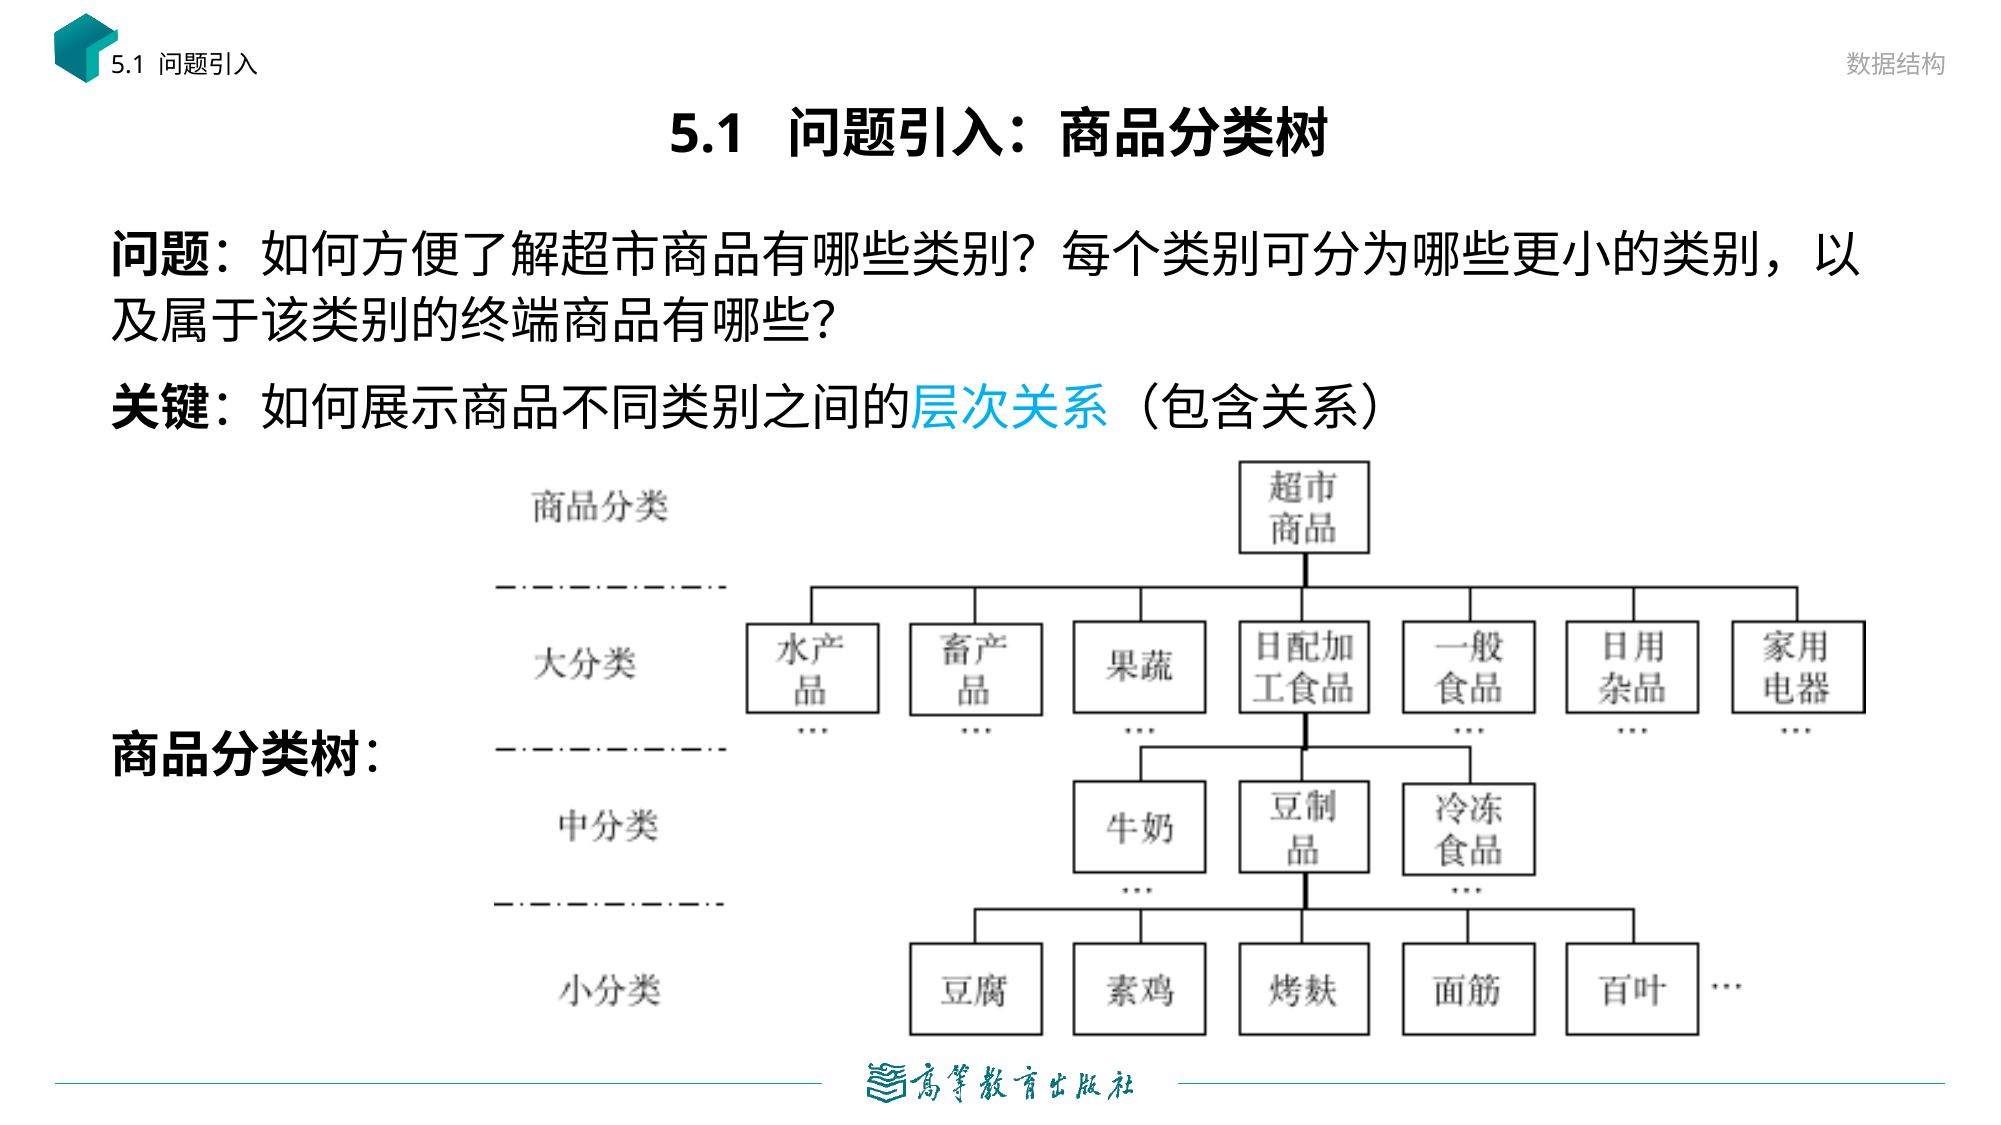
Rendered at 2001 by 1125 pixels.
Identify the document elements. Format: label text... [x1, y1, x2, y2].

picture [494, 459, 1866, 1039]
list 数据结构 [1115, 32, 1962, 86]
list 问题：如何方便了解超市商品有哪些类别？每个类别可分为哪些更小的类别，以及属于该类别的终端商品有哪些？ 关键：如何展示商品不同类别之间的层次关系（包含关系） 商品分类树： [95, 209, 1910, 1039]
picture [867, 1063, 1133, 1103]
title 5.1 问题引入：商品分类树 [137, 92, 1863, 178]
subtitle 5.1 问题引入 [95, 44, 894, 99]
